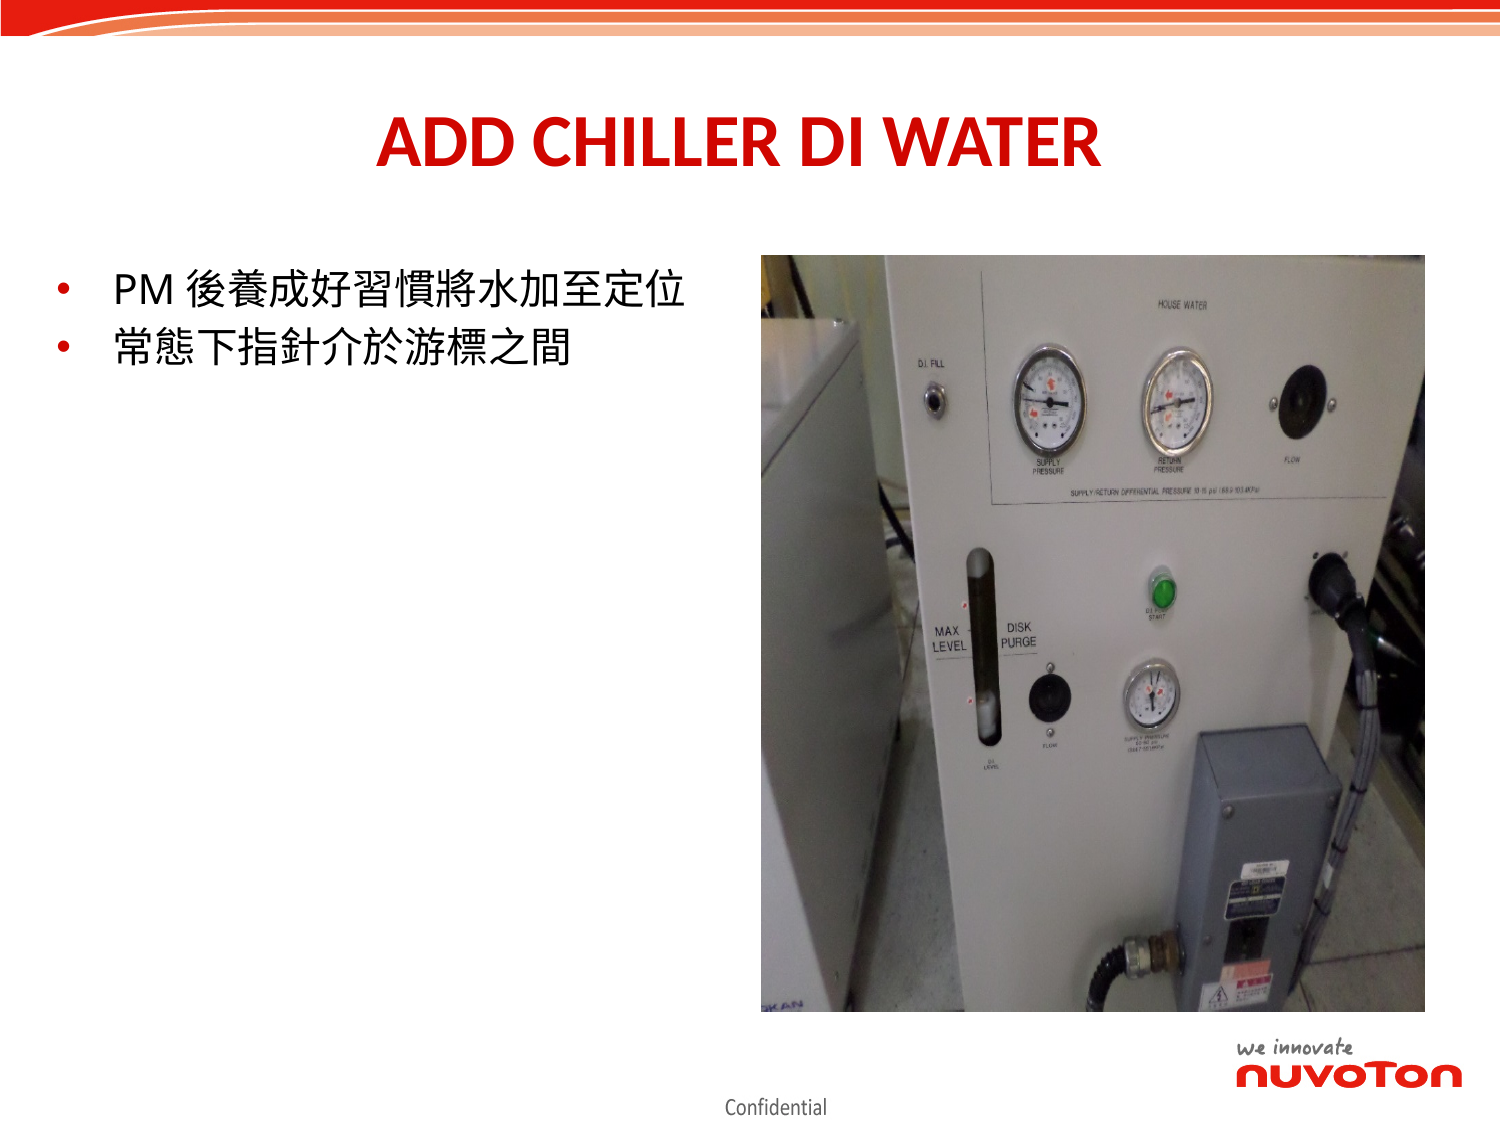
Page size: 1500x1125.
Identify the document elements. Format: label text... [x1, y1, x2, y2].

title ADD CHILLER DI WATER [64, 42, 1415, 231]
list PM後養成好習慣將水加至定位 常態下指針介於游標之間 [41, 255, 740, 1010]
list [761, 255, 1425, 1012]
picture [0, 0, 1500, 1125]
